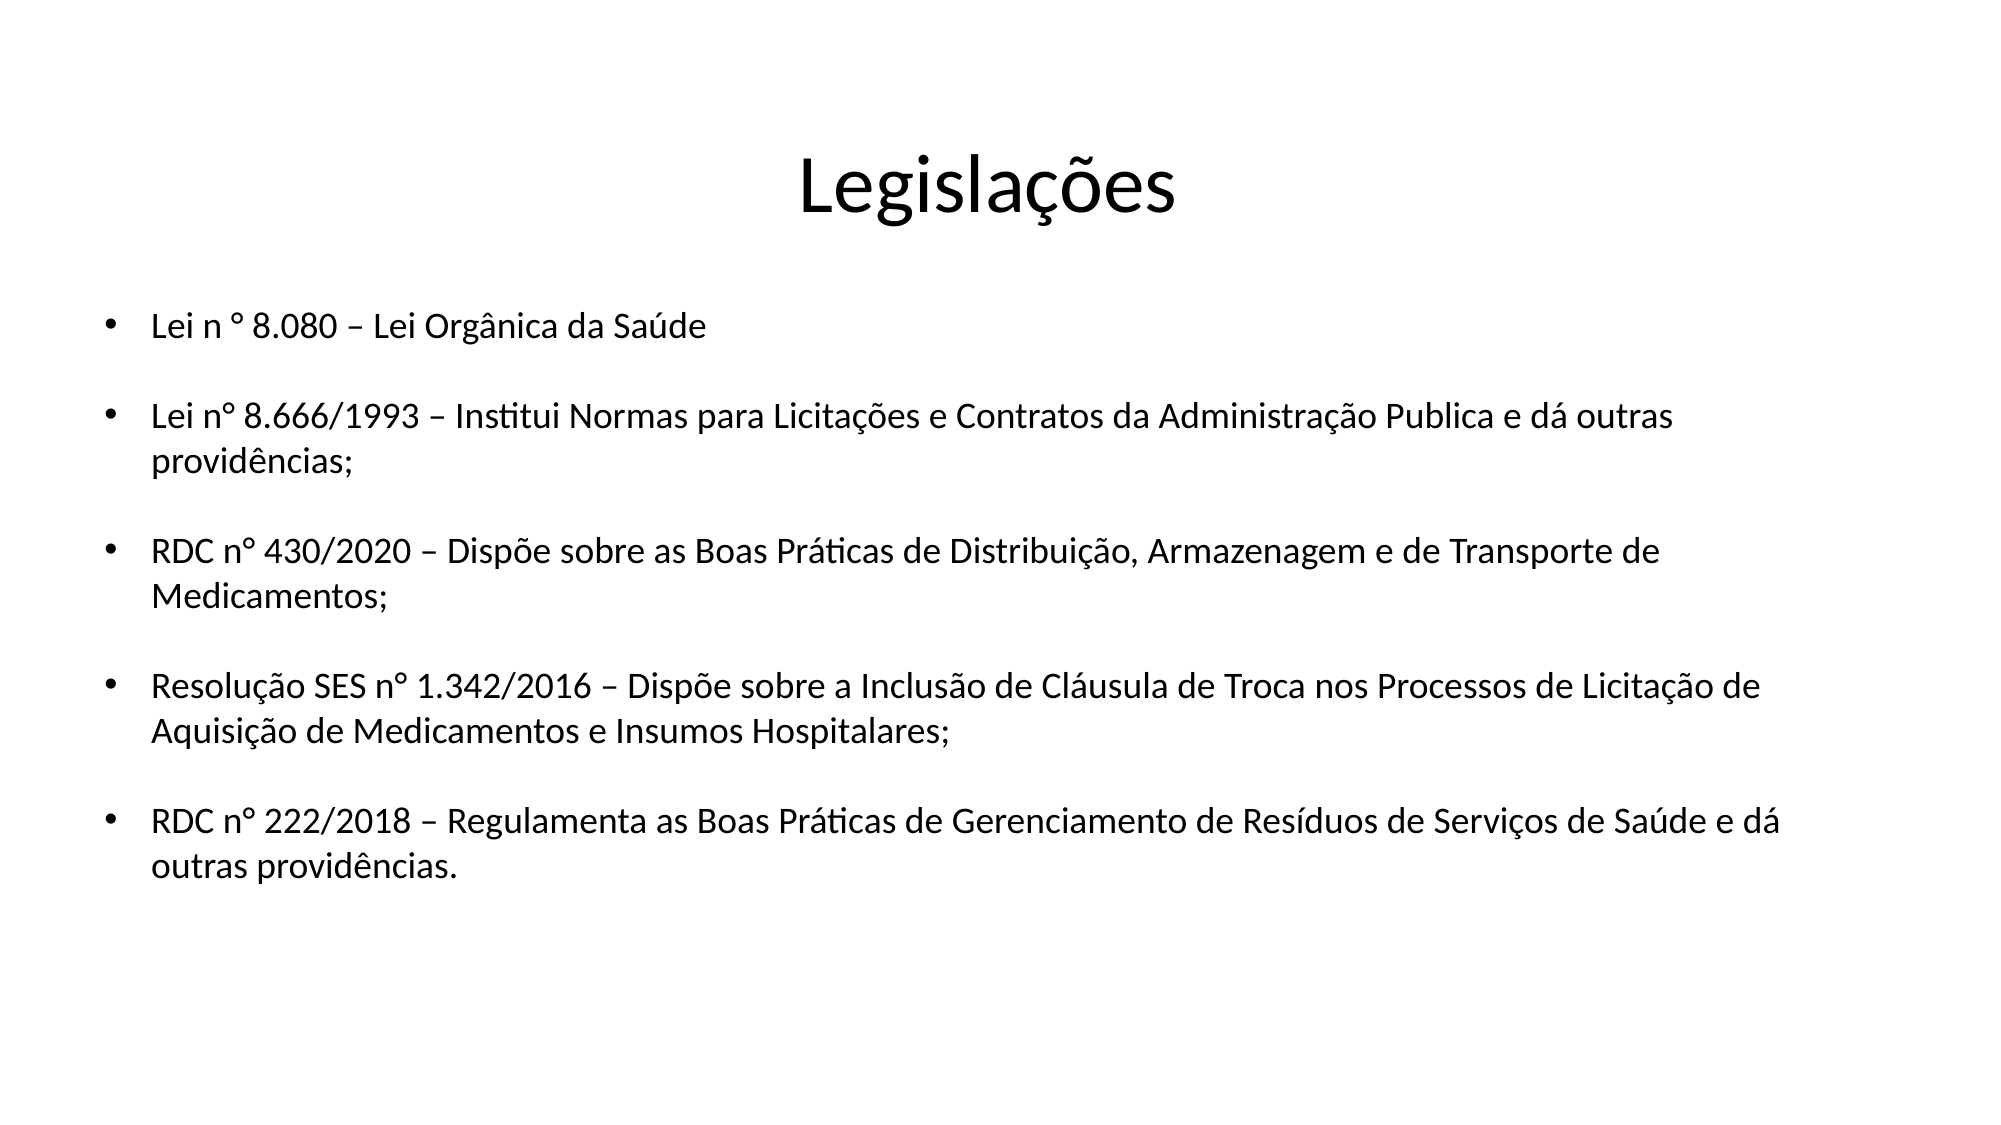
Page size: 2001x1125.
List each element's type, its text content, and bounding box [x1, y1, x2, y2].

text_box Lei n ° 8.080 – Lei Orgânica da Saúde Lei n° 8.666/1993 – Institui Normas para Licitações e Contratos da Administração Publica e dá outras providências; RDC n° 430/2020 – Dispõe sobre as Boas Práticas de Distribuição, Armazenagem e de Transporte de Medicamentos; Resolução SES n° 1.342/2016 – Dispõe sobre a Inclusão de Cláusula de Troca nos Processos de Licitação de Aquisição de Medicamentos e Insumos Hospitalares; RDC n° 222/2018 – Regulamenta as Boas Práticas de Gerenciamento de Resíduos de Serviços de Saúde e dá outras providências. [89, 293, 1888, 938]
text_box Legislações [784, 122, 1193, 237]
